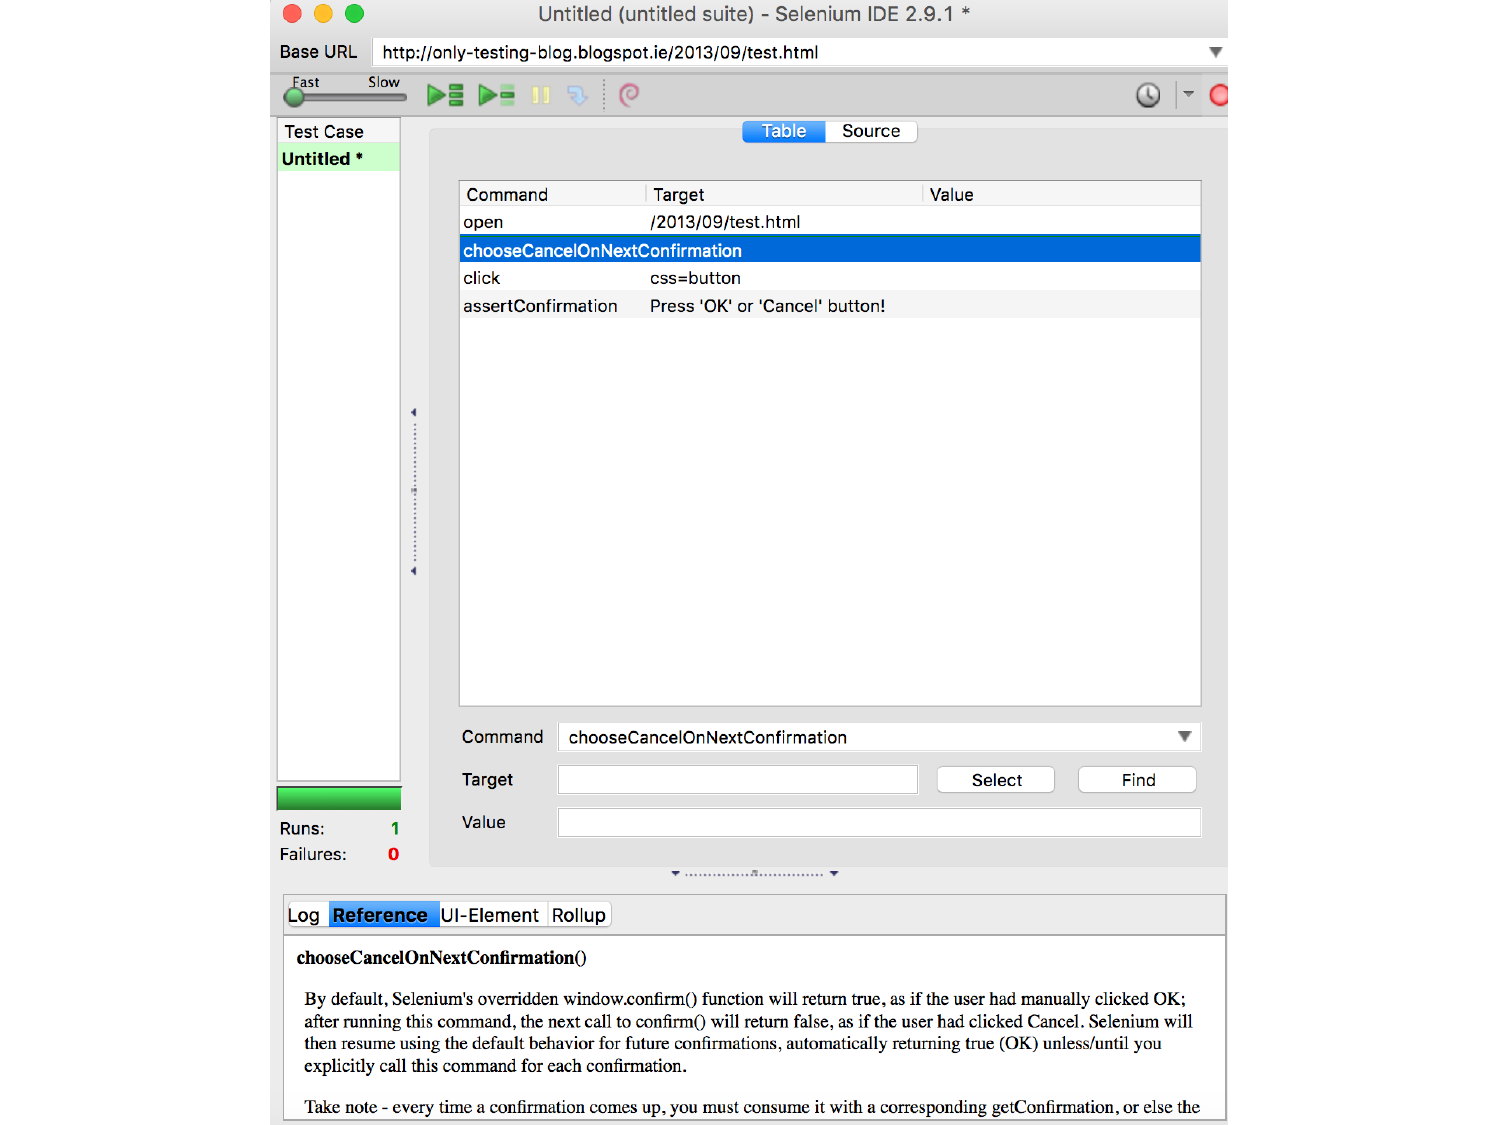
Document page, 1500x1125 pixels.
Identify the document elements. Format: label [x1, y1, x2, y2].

picture [270, 0, 1229, 1125]
